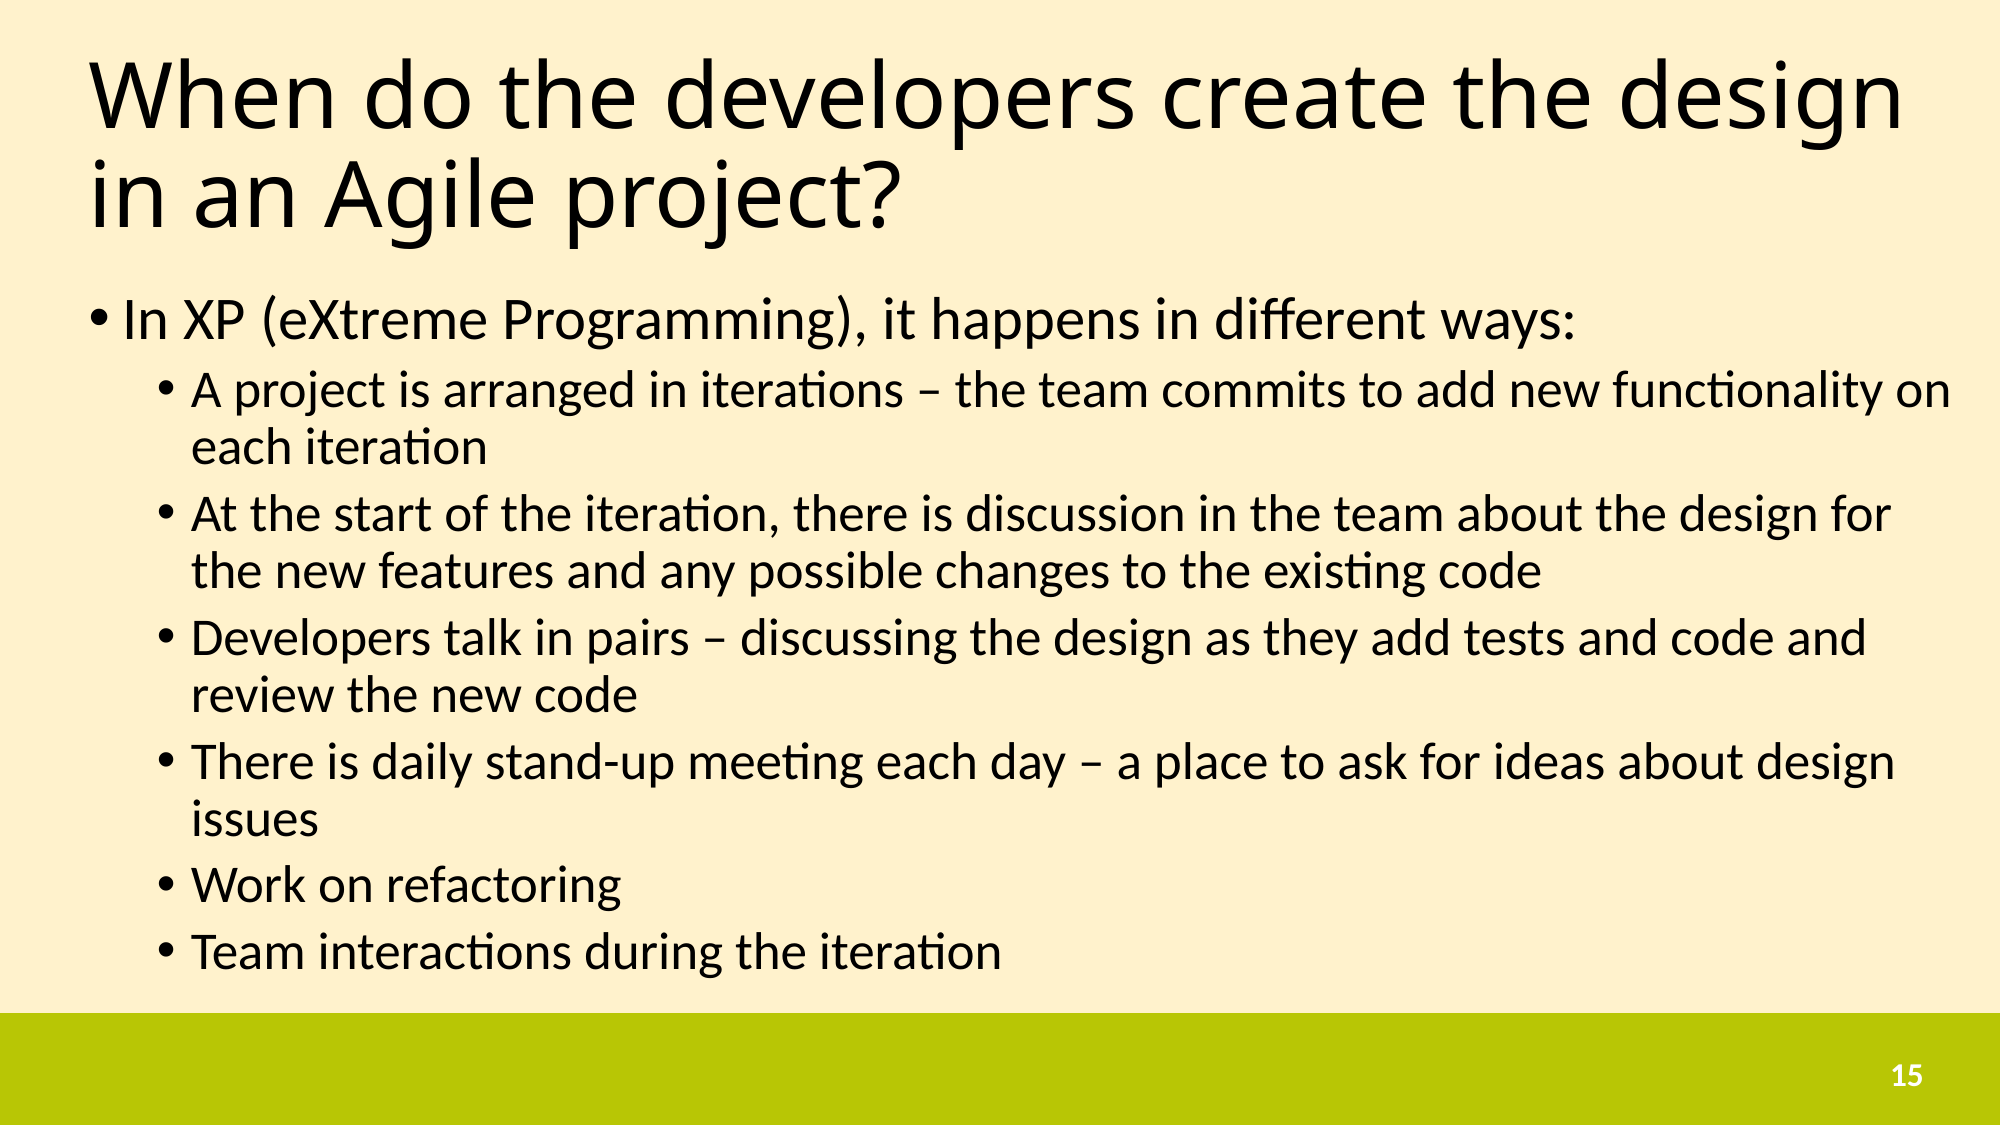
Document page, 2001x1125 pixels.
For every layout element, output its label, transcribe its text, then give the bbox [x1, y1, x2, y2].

list In XP (eXtreme Programming), it happens in different ways: A project is arranged in iterations – the team commits to add new functionality on each iteration At the start of the iteration, there is discussion in the team about the design for the new features and any possible changes to the existing code Developers talk in pairs – discussing the design as they add tests and code and review the new code There is daily stand-up meeting each day – a place to ask for ideas about design issues Work on refactoring Team interactions during the iteration [73, 279, 1975, 994]
title When do the developers create the design in an Agile project? [73, 40, 1939, 258]
slide_number 15 [1412, 1042, 1939, 1103]
